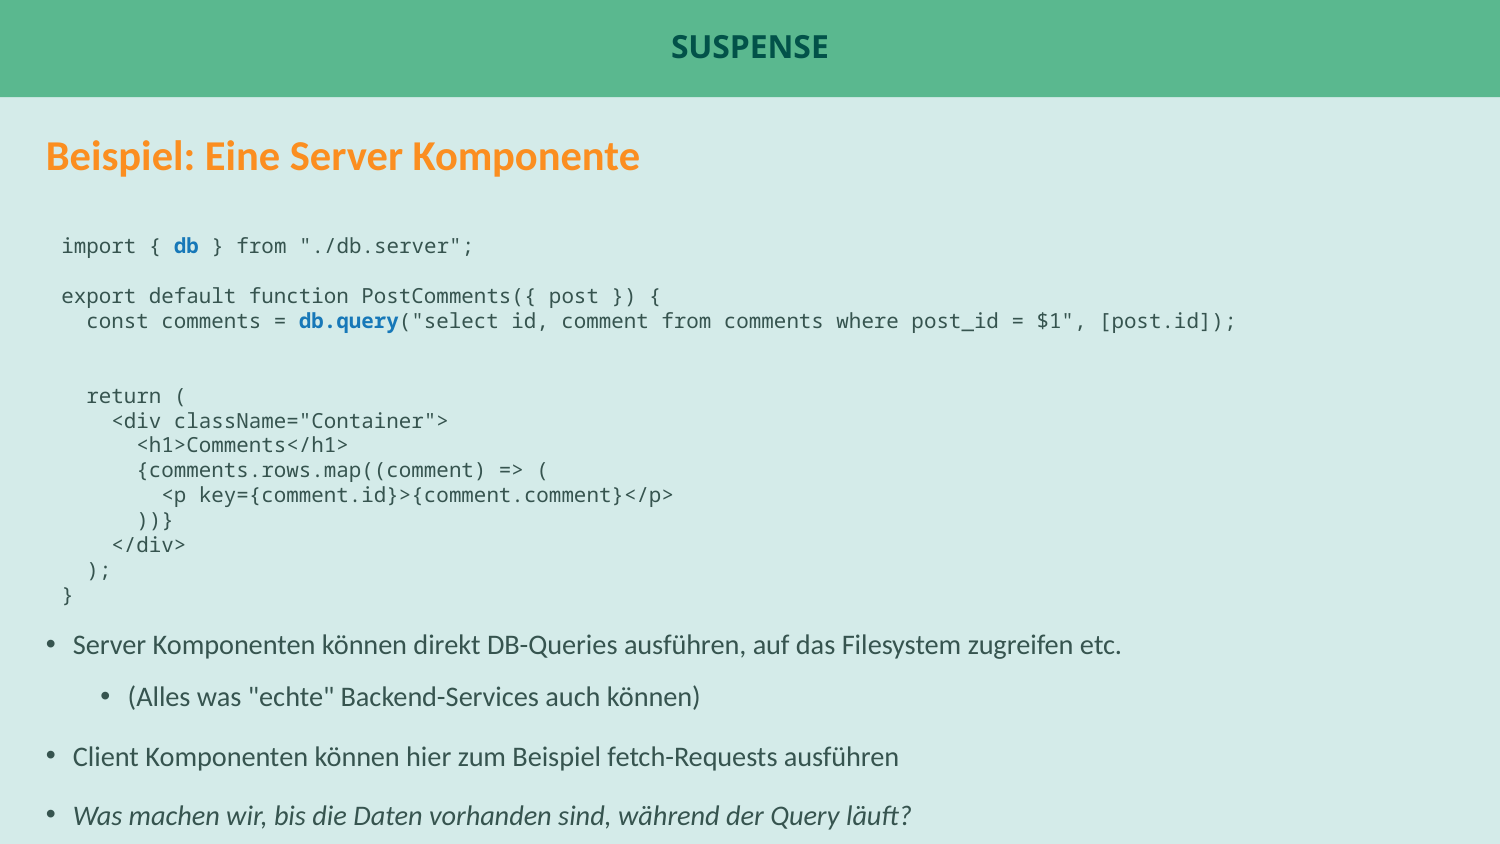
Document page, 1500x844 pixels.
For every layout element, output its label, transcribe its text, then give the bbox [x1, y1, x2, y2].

list Beispiel: Eine Server Komponente Server Komponenten können direkt DB-Queries ausführen, auf das Filesystem zugreifen etc. (Alles was "echte" Backend-Services auch können) Client Komponenten können hier zum Beispiel fetch-Requests ausführen Was machen wir, bis die Daten vorhanden sind, während der Query läuft? [30, 126, 1470, 844]
title Suspense [0, 0, 1500, 98]
text_box import { db } from "./db.server"; export default function PostComments({ post }) { const comments = db.query("select id, comment from comments where post_id = $1", [post.id]); return ( <div className="Container"> <h1>Comments</h1> {comments.rows.map((comment) => ( <p key={comment.id}>{comment.comment}</p> ))} </div> ); } [46, 224, 1282, 640]
